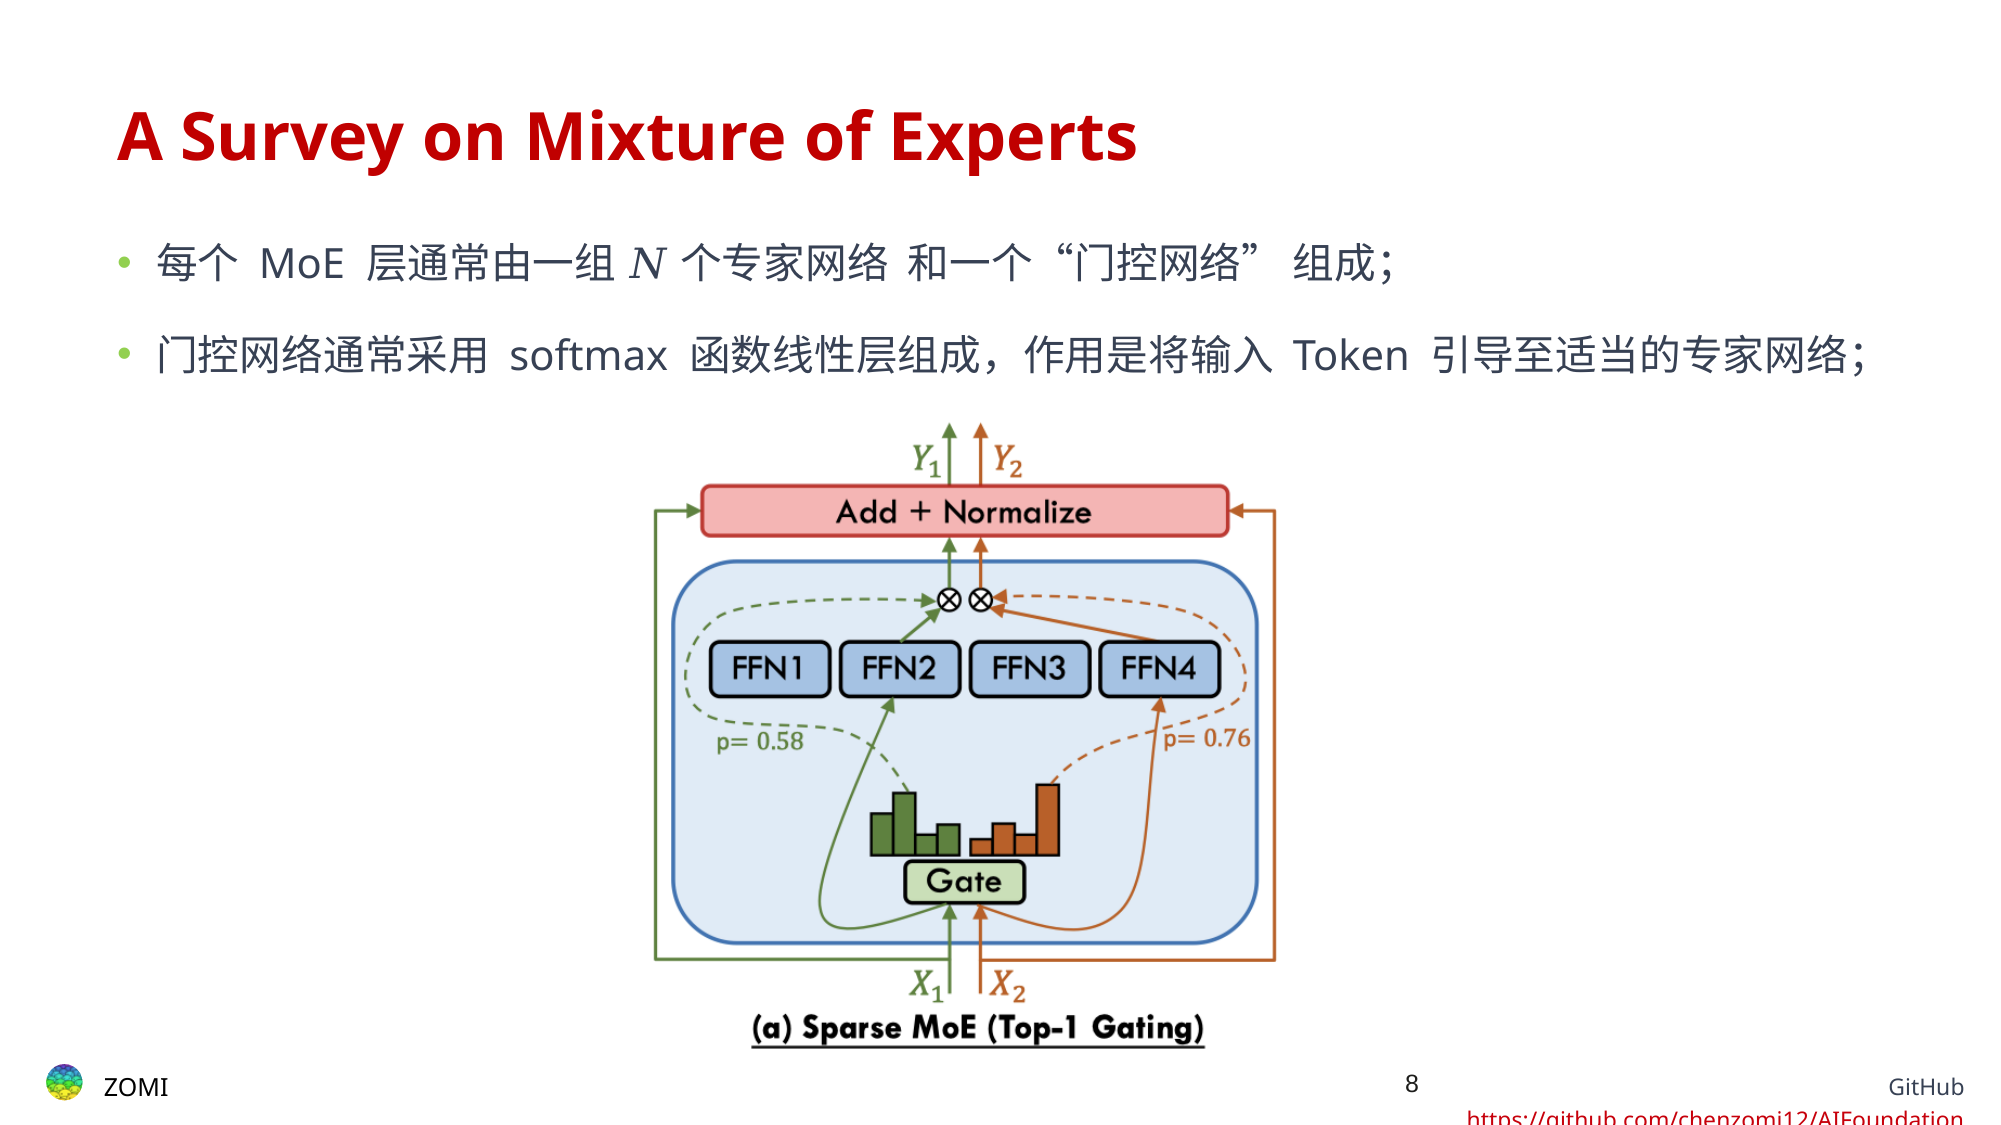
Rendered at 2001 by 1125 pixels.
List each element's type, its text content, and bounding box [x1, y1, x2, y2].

picture [47, 1065, 82, 1100]
title A Survey on Mixture of Experts [102, 85, 1901, 183]
picture [617, 401, 1291, 1065]
